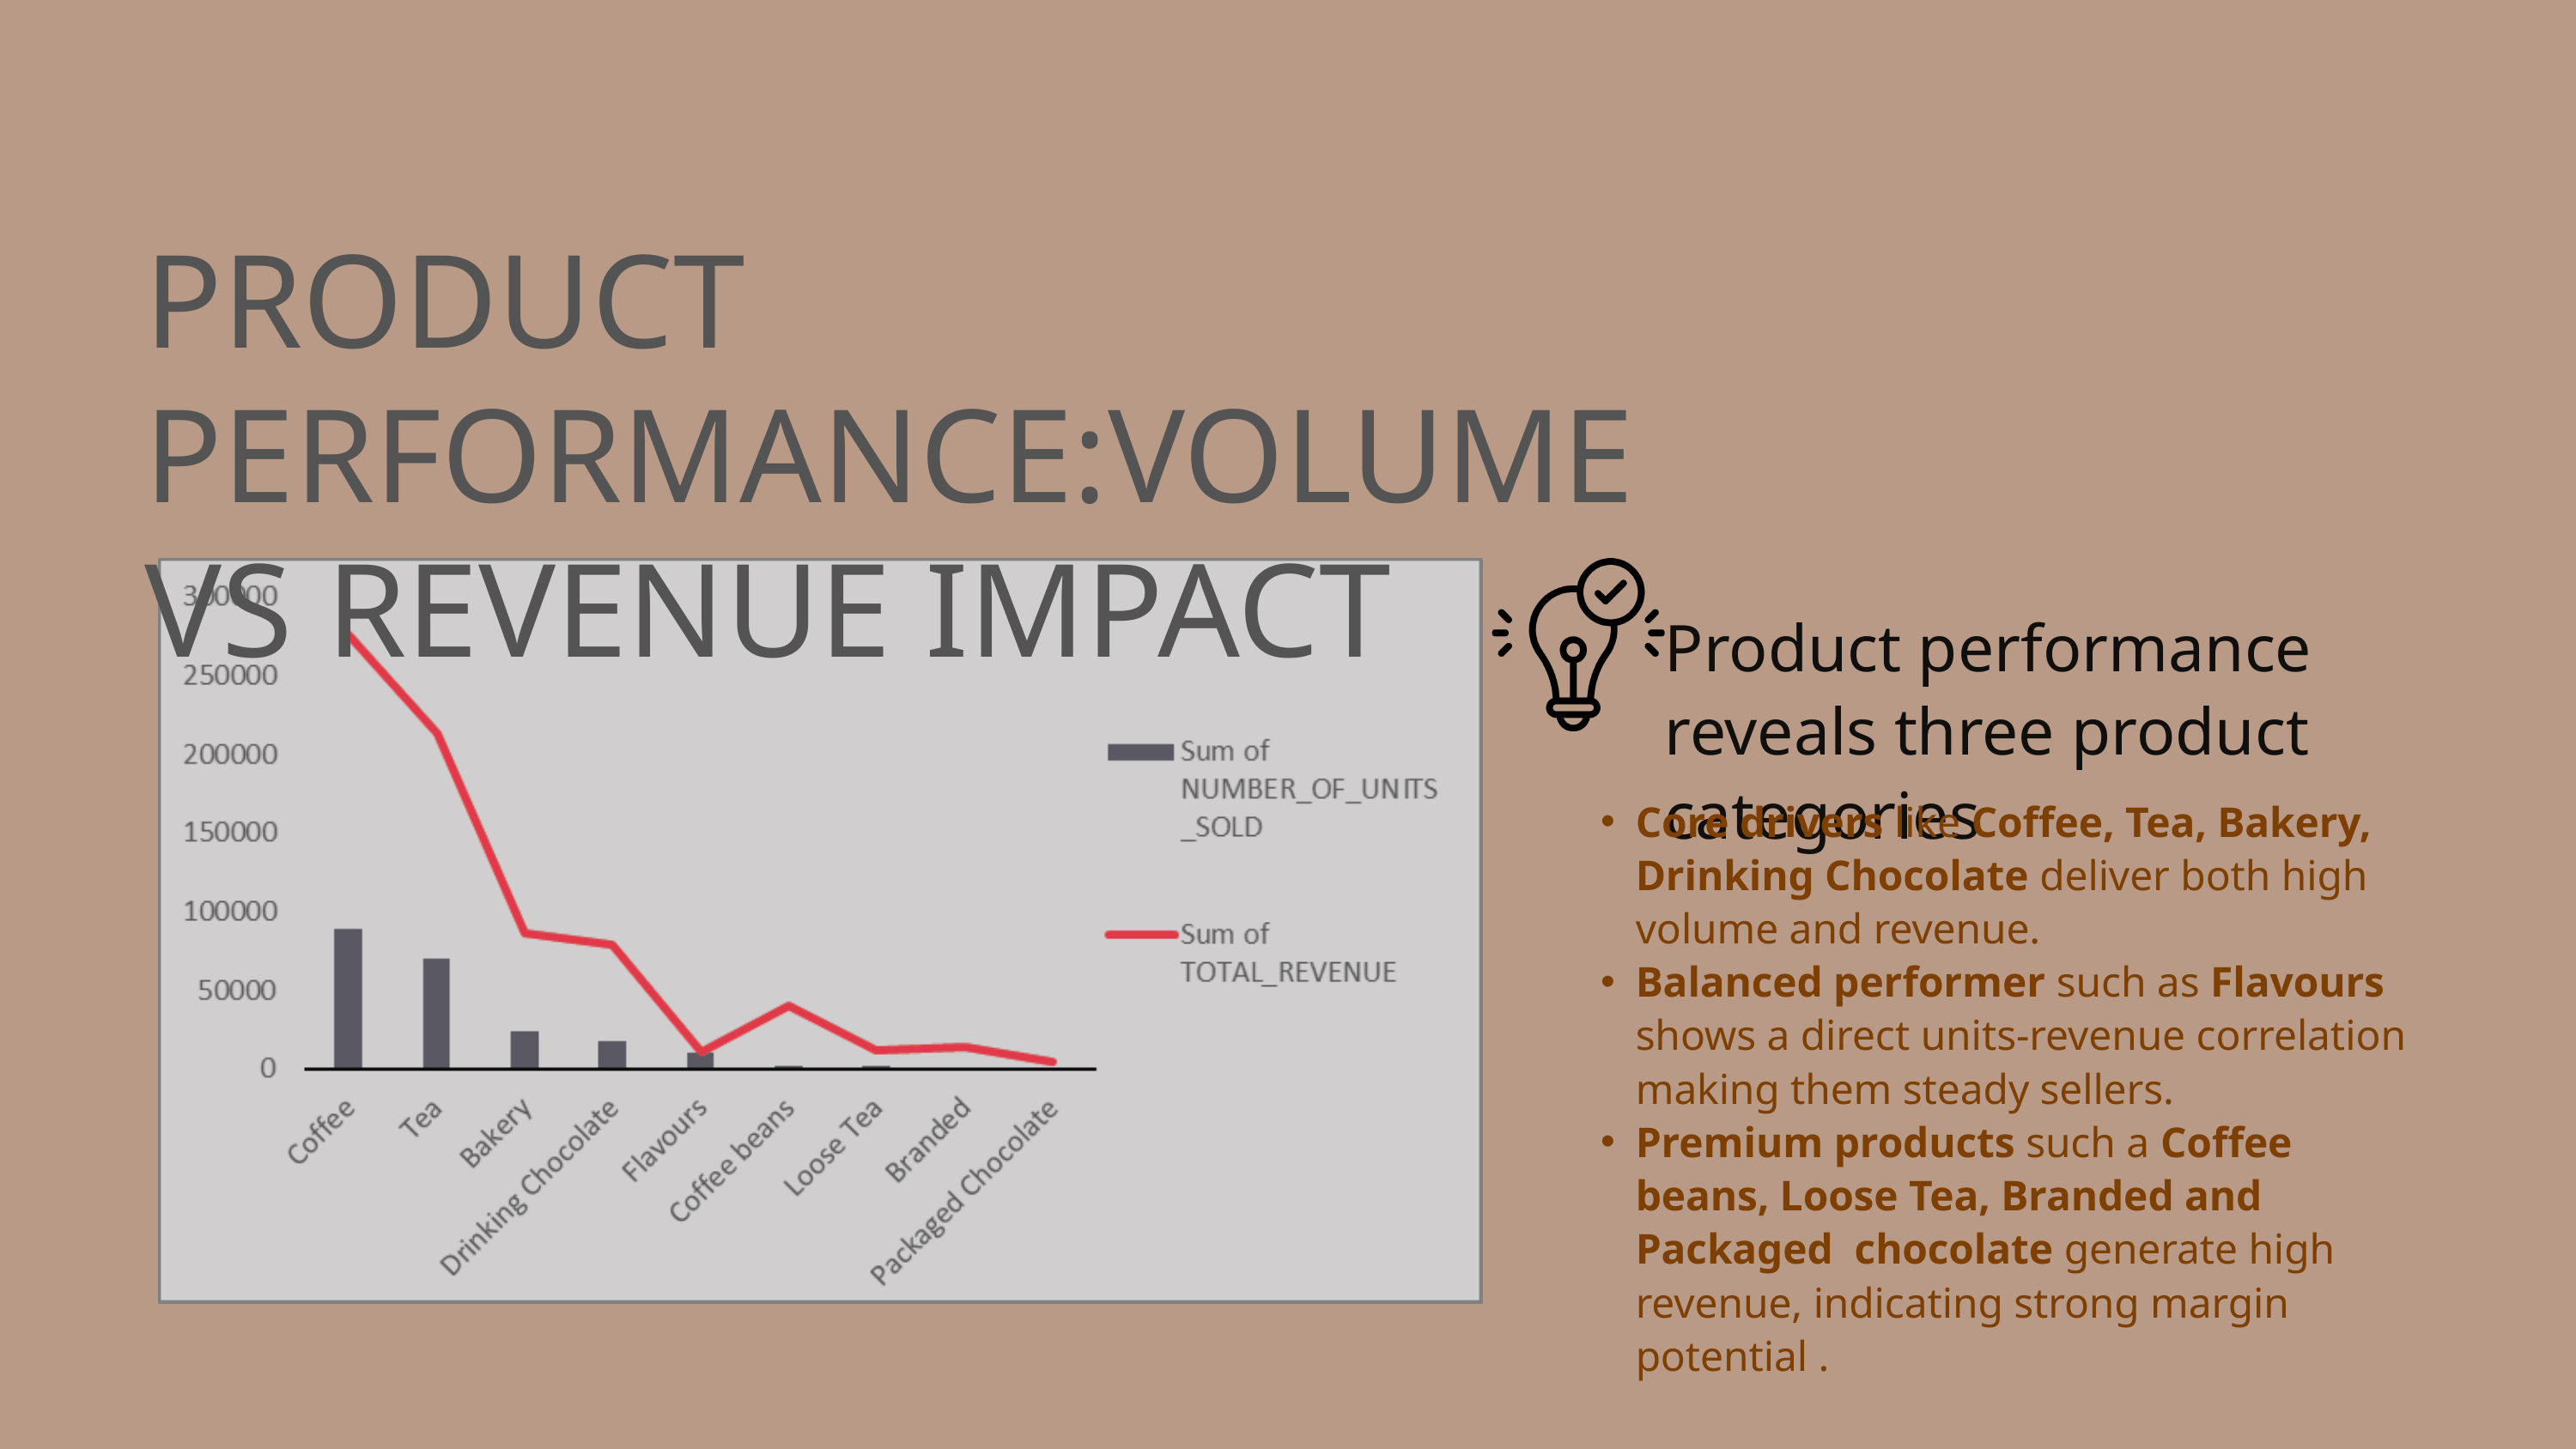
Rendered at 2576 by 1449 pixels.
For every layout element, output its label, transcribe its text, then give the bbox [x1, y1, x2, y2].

text_box [158, 683, 1483, 1304]
text_box Product performance reveals three product categories [1664, 600, 2530, 852]
text_box [1492, 683, 1664, 732]
text_box PRODUCT PERFORMANCE:VOLUME VS REVENUE IMPACT [144, 218, 1780, 683]
text_box Core drivers like Coffee, Tea, Bakery, Drinking Chocolate deliver both high volume and revenue. Balanced performer such as Flavours shows a direct units-revenue correlation making them steady sellers. Premium products such a Coffee beans, Loose Tea, Branded and Packaged chocolate generate high revenue, indicating strong margin potential . [1565, 791, 2432, 1379]
